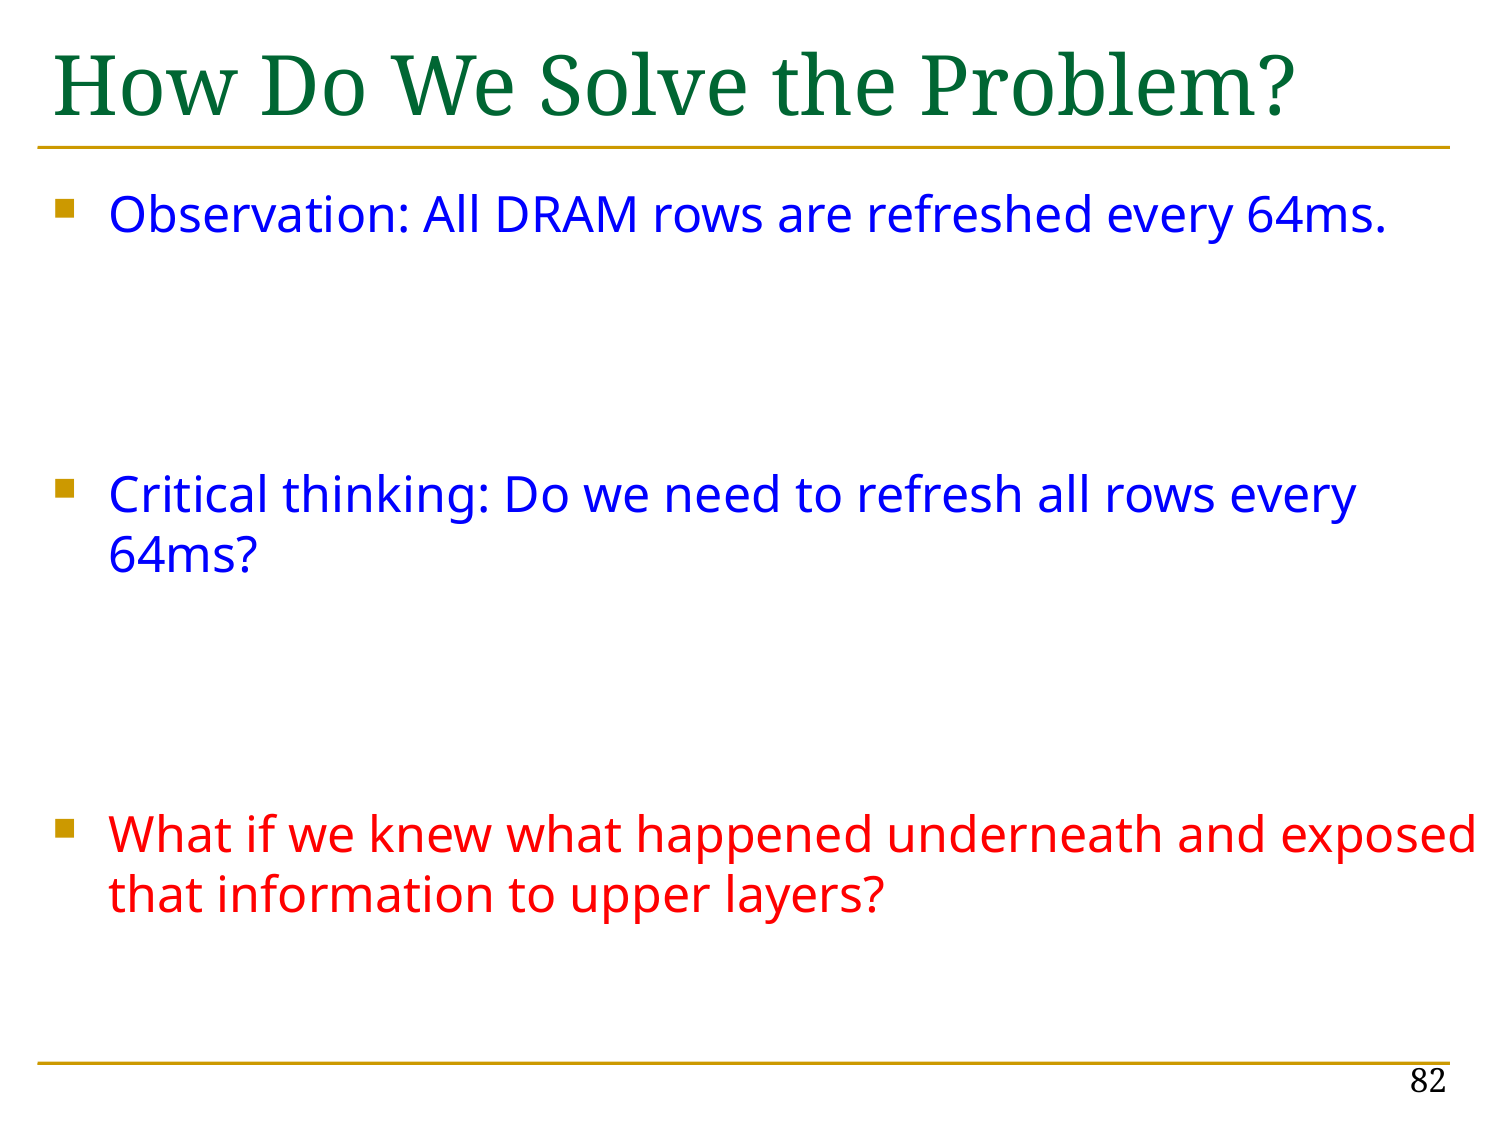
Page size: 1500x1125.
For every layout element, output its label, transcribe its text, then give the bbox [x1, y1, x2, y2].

slide_number 82 [1111, 1036, 1462, 1112]
list Observation: All DRAM rows are refreshed every 64ms. Critical thinking: Do we need to refresh all rows every 64ms? What if we knew what happened underneath and exposed that information to upper layers? [37, 174, 1500, 1028]
title How Do We Solve the Problem? [37, 24, 1450, 174]
